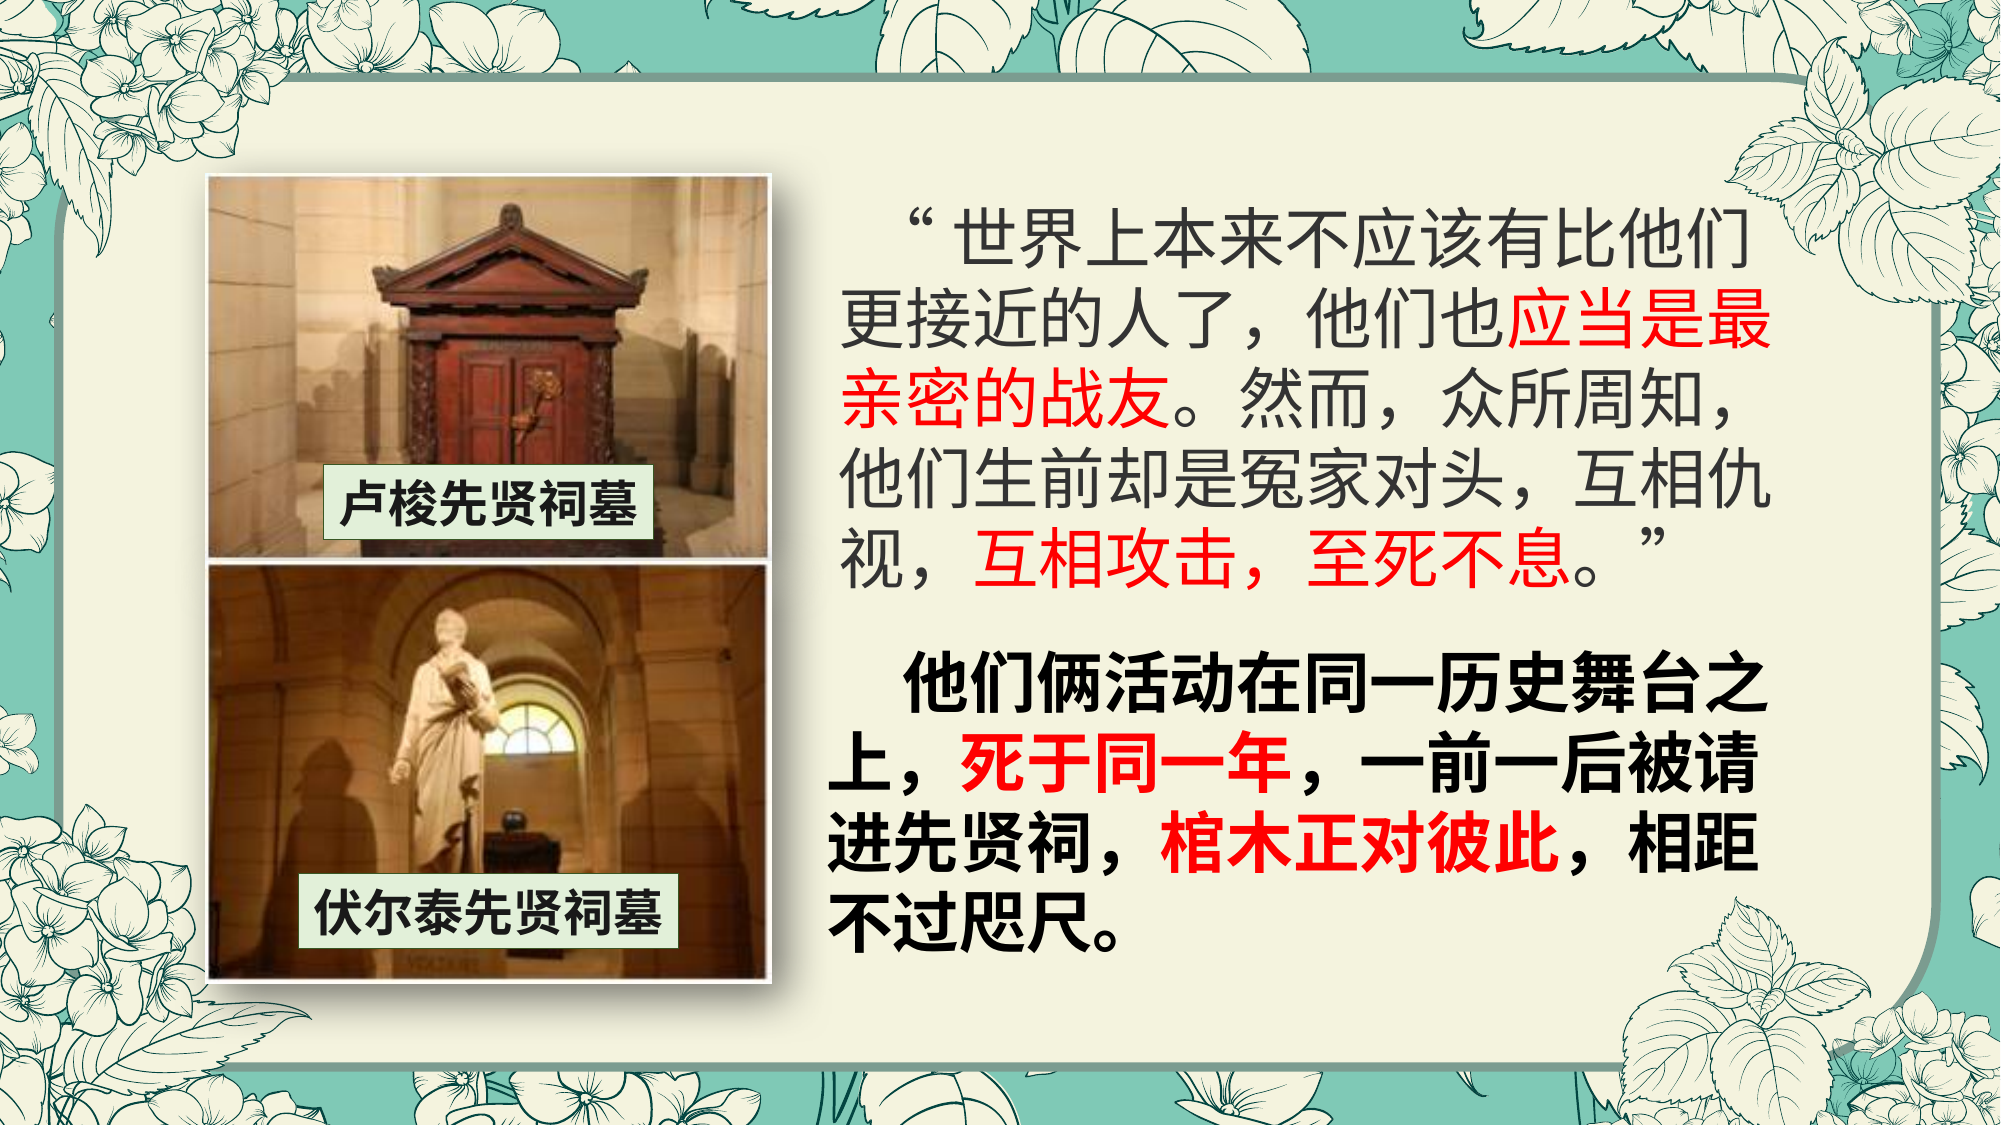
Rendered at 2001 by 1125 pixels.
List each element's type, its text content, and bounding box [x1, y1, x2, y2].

text_box 他们俩活动在同一历史舞台之上，死于同一年，一前一后被请进先贤祠，棺木正对彼此，相距不过咫尺。 [811, 633, 1804, 968]
text_box “世界上本来不应该有比他们更接近的人了，他们也应当是最亲密的战友。然而，众所周知，他们生前却是冤家对头，互相仇视，互相攻击，至死不息。” [823, 189, 1804, 604]
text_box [205, 173, 772, 984]
